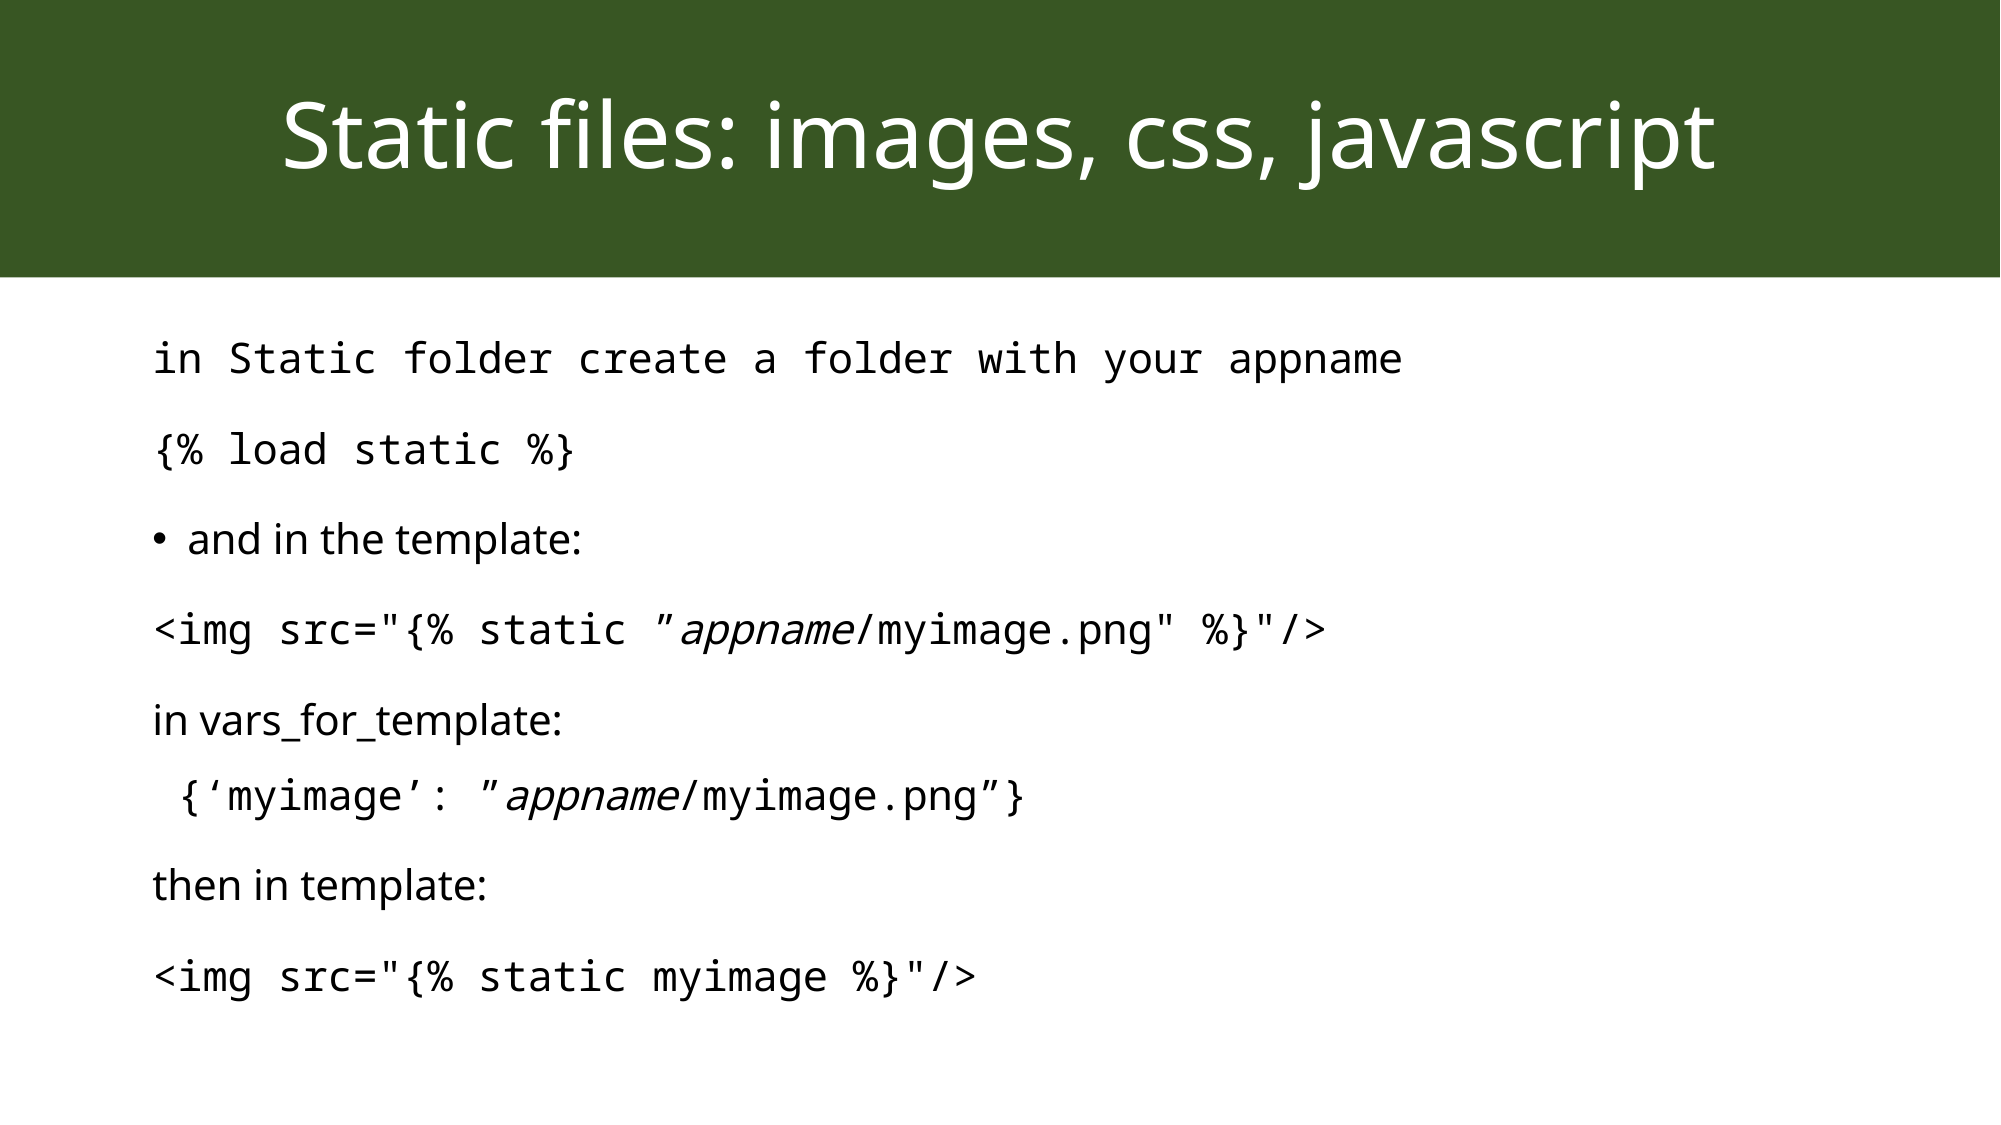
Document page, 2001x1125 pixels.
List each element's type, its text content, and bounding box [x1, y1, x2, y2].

title Static files: images, css, javascript [0, 0, 2000, 278]
list in Static folder create a folder with your appname {% load static %} and in the template: <img src="{% static ”appname/myimage.png" %}"/> in vars_for_template: {‘myimage’: ”appname/myimage.png”} then in template: <img src="{% static myimage %}"/> [137, 299, 1863, 1014]
